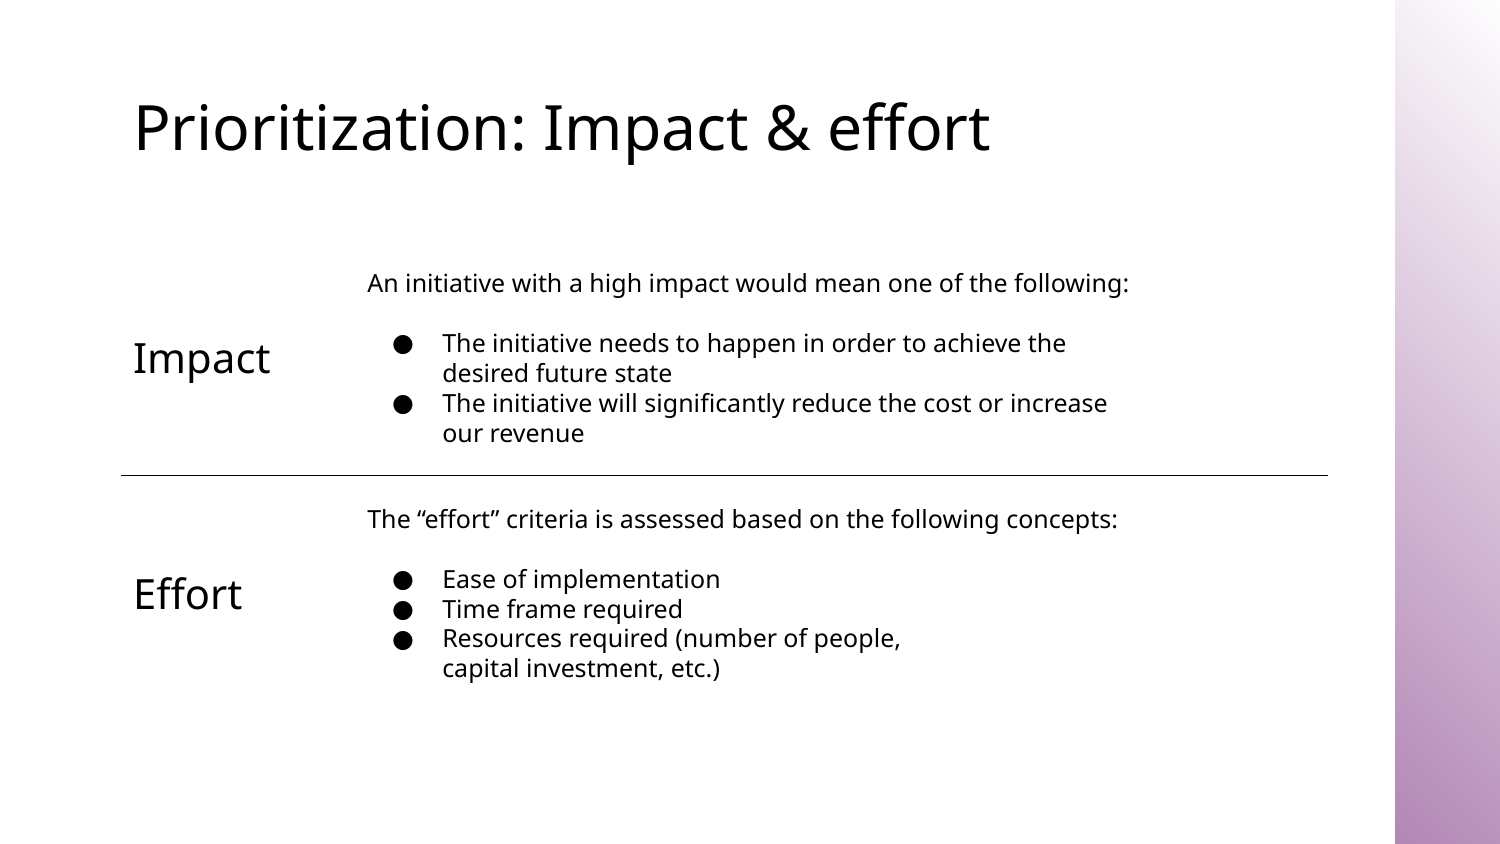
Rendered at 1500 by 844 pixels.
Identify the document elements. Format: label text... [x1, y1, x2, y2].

title Prioritization: Impact & effort [118, 72, 1382, 167]
subtitle The “effort” criteria is assessed based on the following concepts: Ease of implementation Time frame required Resources required (number of people, capital investment, etc.) [352, 488, 1148, 698]
subtitle An initiative with a high impact would mean one of the following: The initiative needs to happen in order to achieve the desired future state The initiative will significantly reduce the cost or increase our revenue [352, 252, 1148, 462]
title Effort [118, 560, 323, 626]
title Impact [118, 324, 323, 390]
